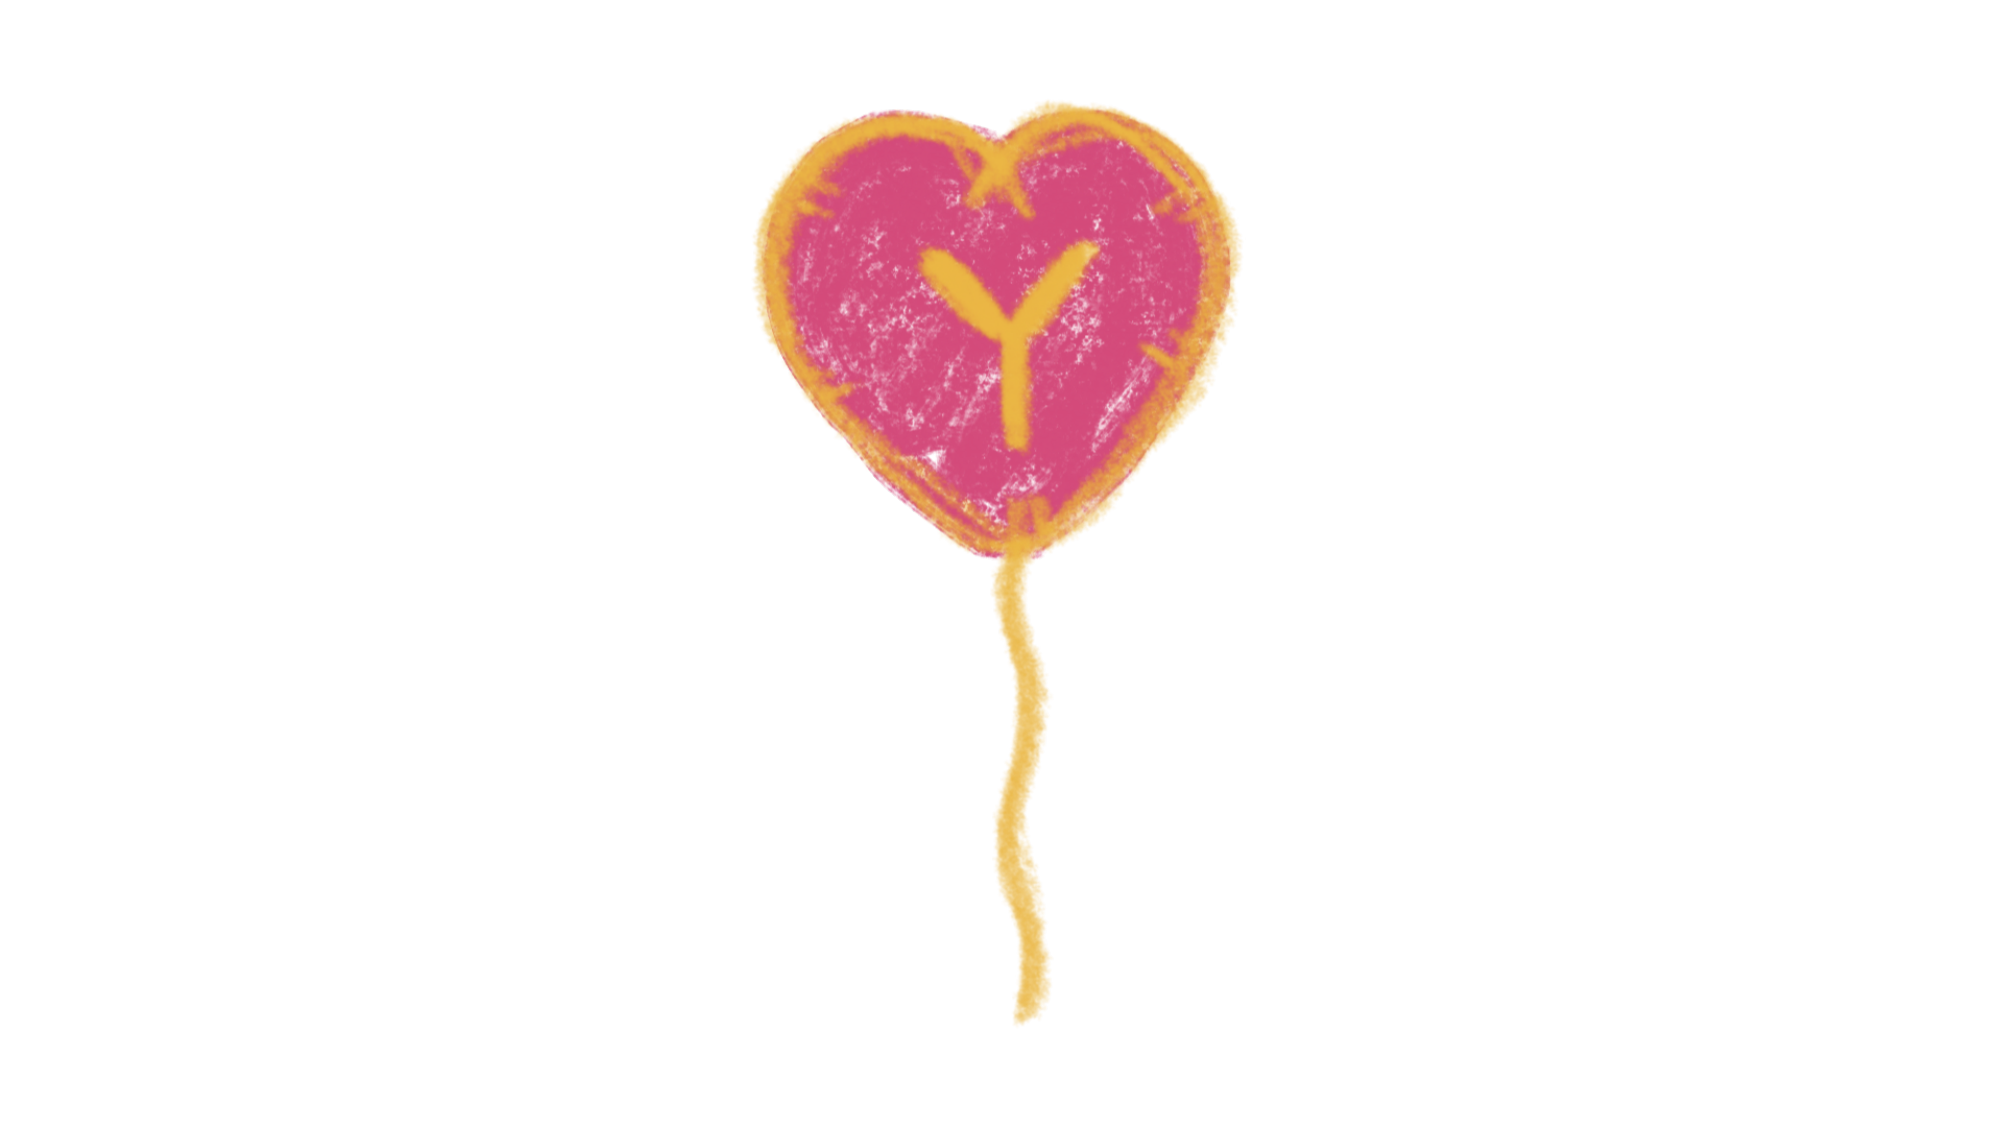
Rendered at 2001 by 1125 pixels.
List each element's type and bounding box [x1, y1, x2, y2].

picture [748, 95, 1251, 1030]
